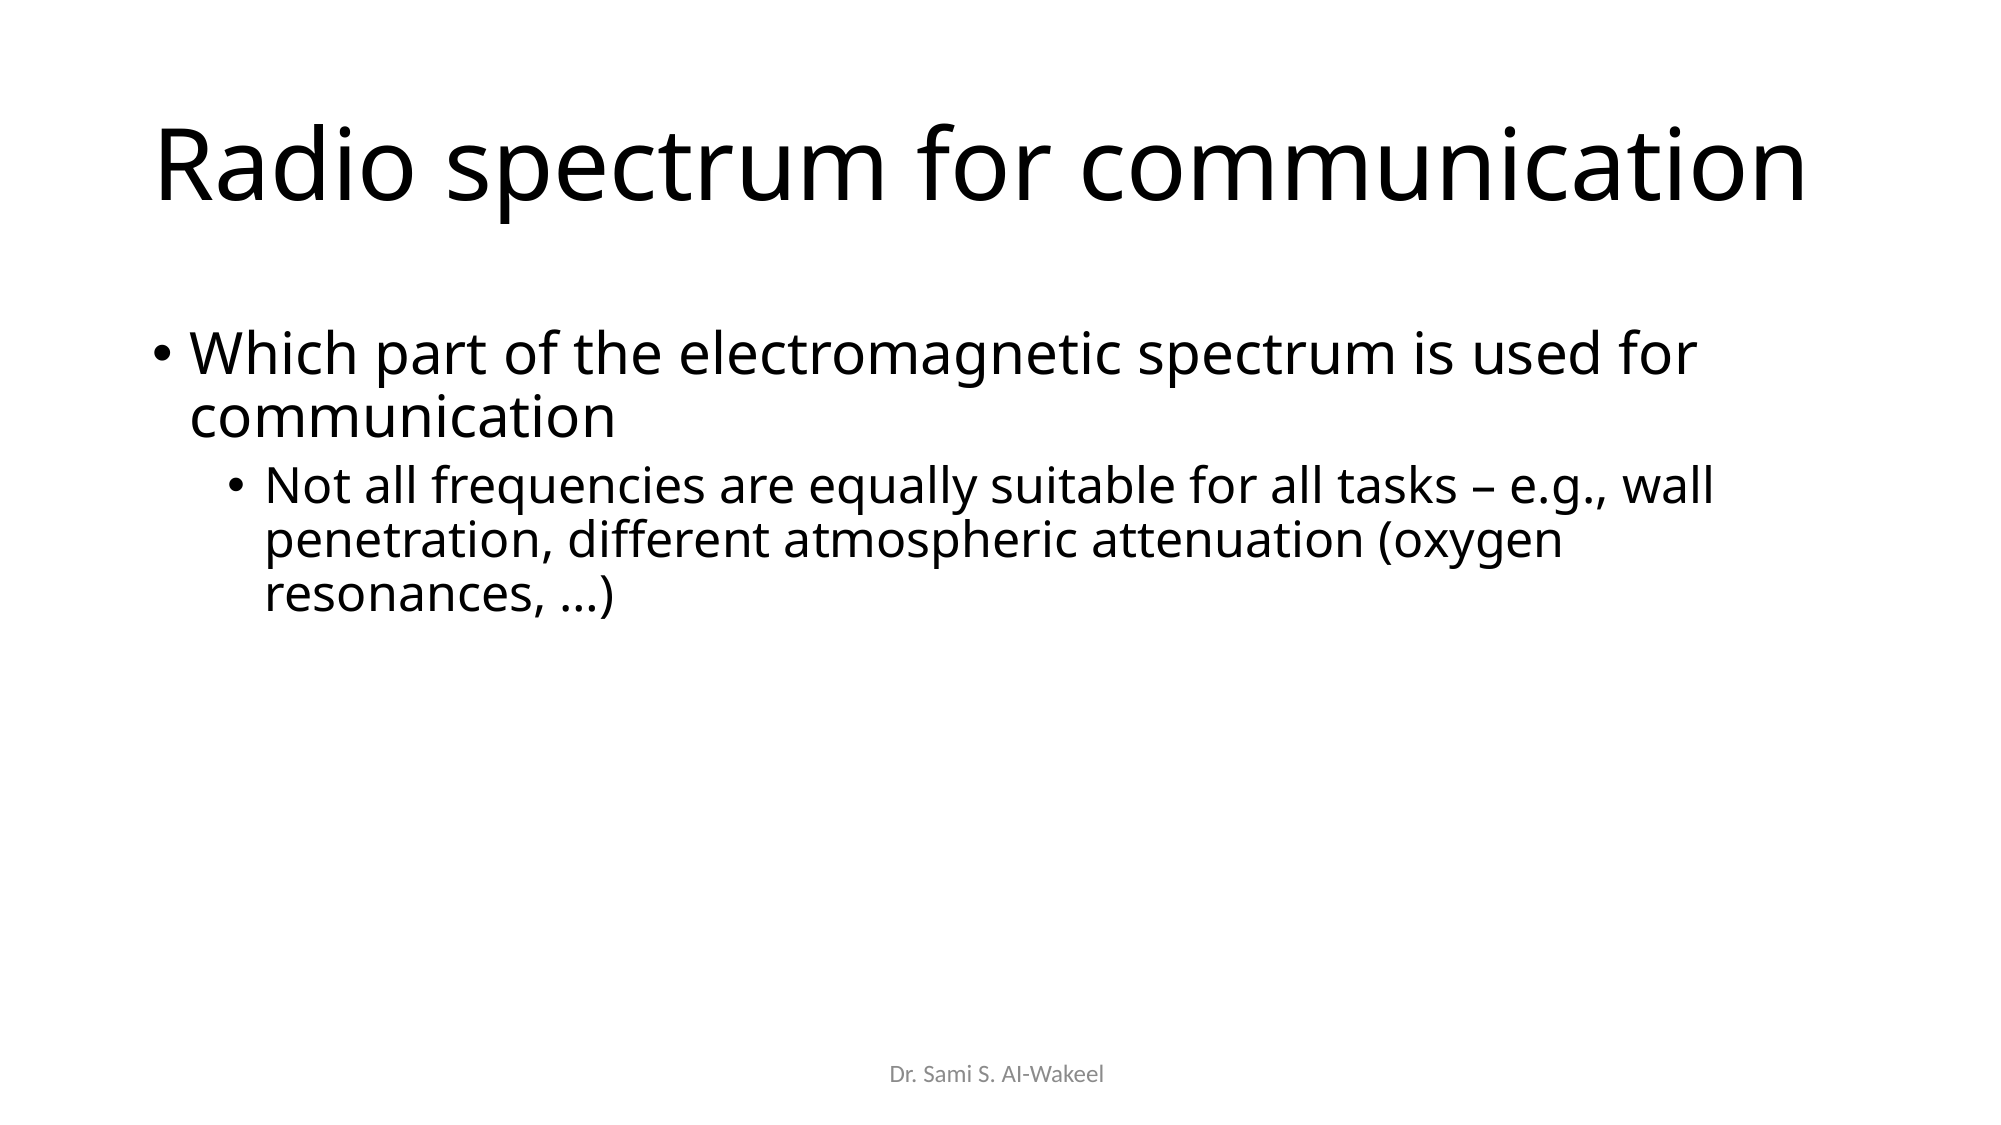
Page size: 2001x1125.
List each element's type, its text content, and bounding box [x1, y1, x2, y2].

footer Dr. Sami S. AI-Wakeel [662, 1042, 1338, 1103]
title Radio spectrum for communication [137, 59, 1863, 278]
list Which part of the electromagnetic spectrum is used for communication Not all frequencies are equally suitable for all tasks – e.g., wall penetration, different atmospheric attenuation (oxygen resonances, …) [137, 316, 1863, 1014]
